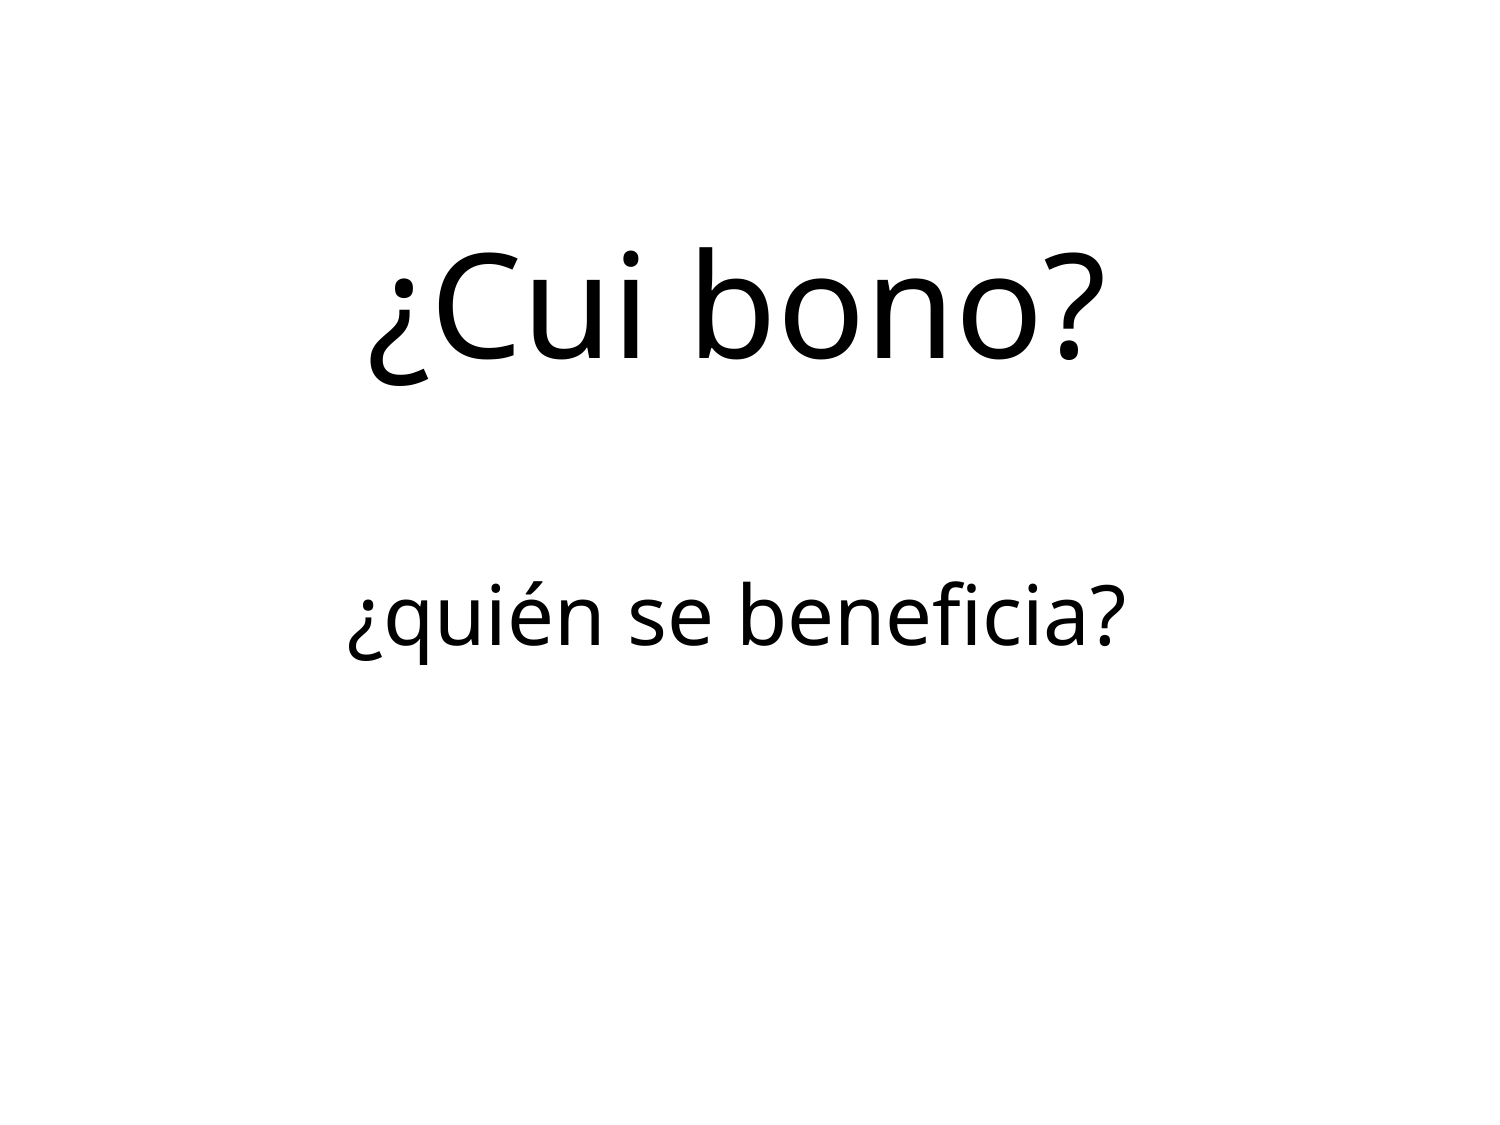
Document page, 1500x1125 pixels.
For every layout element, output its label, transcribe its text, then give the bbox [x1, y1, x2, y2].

title ¿Cui bono? ¿quién se beneficia? [37, 275, 1438, 950]
